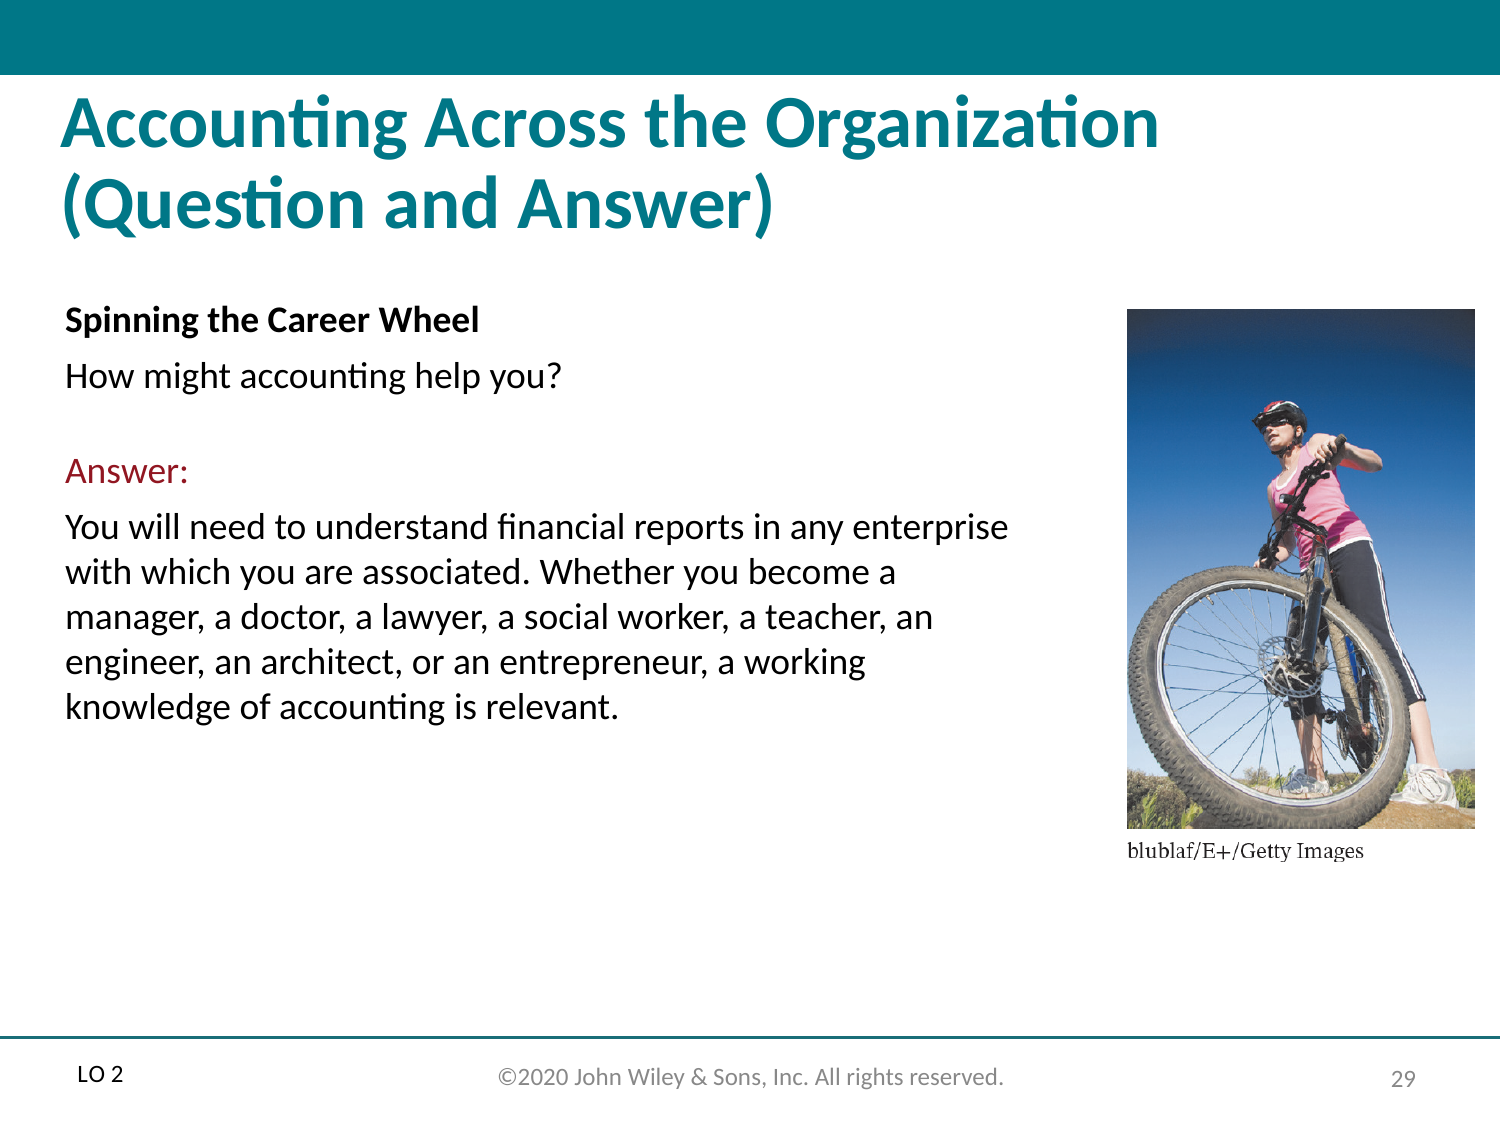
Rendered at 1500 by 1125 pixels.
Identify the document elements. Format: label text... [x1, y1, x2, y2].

list L O 2 [62, 1053, 155, 1099]
list Spinning the Career Wheel How might accounting help you? Answer: You will need to understand financial reports in any enterprise with which you are associated. Whether you become a manager, a doctor, a lawyer, a social worker, a teacher, an engineer, an architect, or an entrepreneur, a working knowledge of accounting is relevant. [50, 287, 1034, 1009]
title Accounting Across the Organization (Question and Answer) [45, 75, 1320, 235]
picture [1096, 295, 1488, 862]
